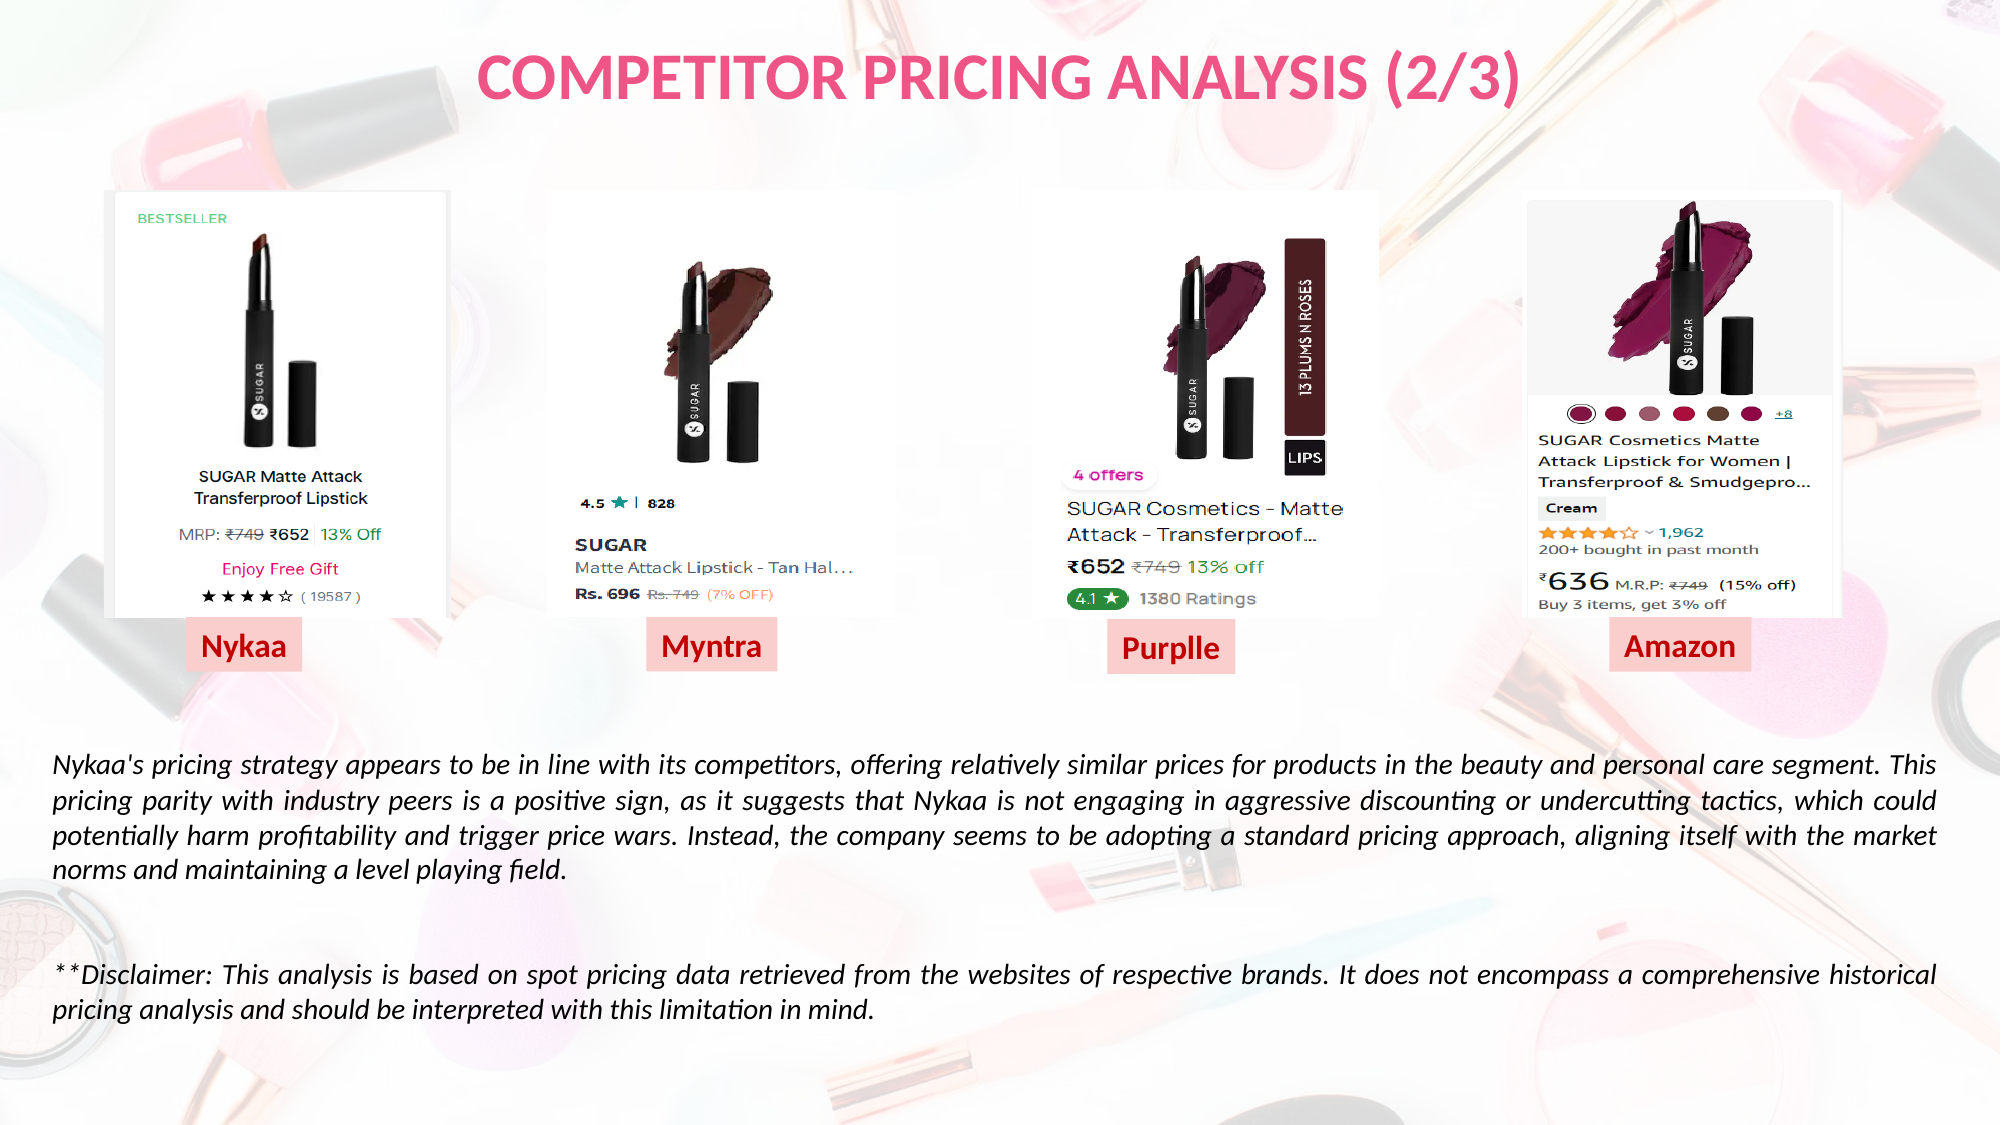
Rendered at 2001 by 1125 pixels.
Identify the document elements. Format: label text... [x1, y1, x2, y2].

text_box Nykaa's pricing strategy appears to be in line with its competitors, offering relatively similar prices for products in the beauty and personal care segment. This pricing parity with industry peers is a positive sign, as it suggests that Nykaa is not engaging in aggressive discounting or undercutting tactics, which could potentially harm profitability and trigger price wars. Instead, the company seems to be adopting a standard pricing approach, aligning itself with the market norms and maintaining a level playing field. **Disclaimer: This analysis is based on spot pricing data retrieved from the websites of respective brands. It does not encompass a comprehensive historical pricing analysis and should be interpreted with this limitation in mind. [37, 738, 1954, 1033]
picture [103, 190, 451, 618]
picture [1031, 190, 1380, 618]
text_box Nykaa [186, 617, 303, 672]
picture [547, 190, 895, 617]
text_box Myntra [646, 617, 778, 672]
text_box Purplle [1107, 619, 1236, 674]
title COMPETITOR PRICING ANALYSIS (2/3) [137, 22, 1863, 134]
picture [1522, 190, 1844, 618]
text_box Amazon [1609, 617, 1752, 672]
